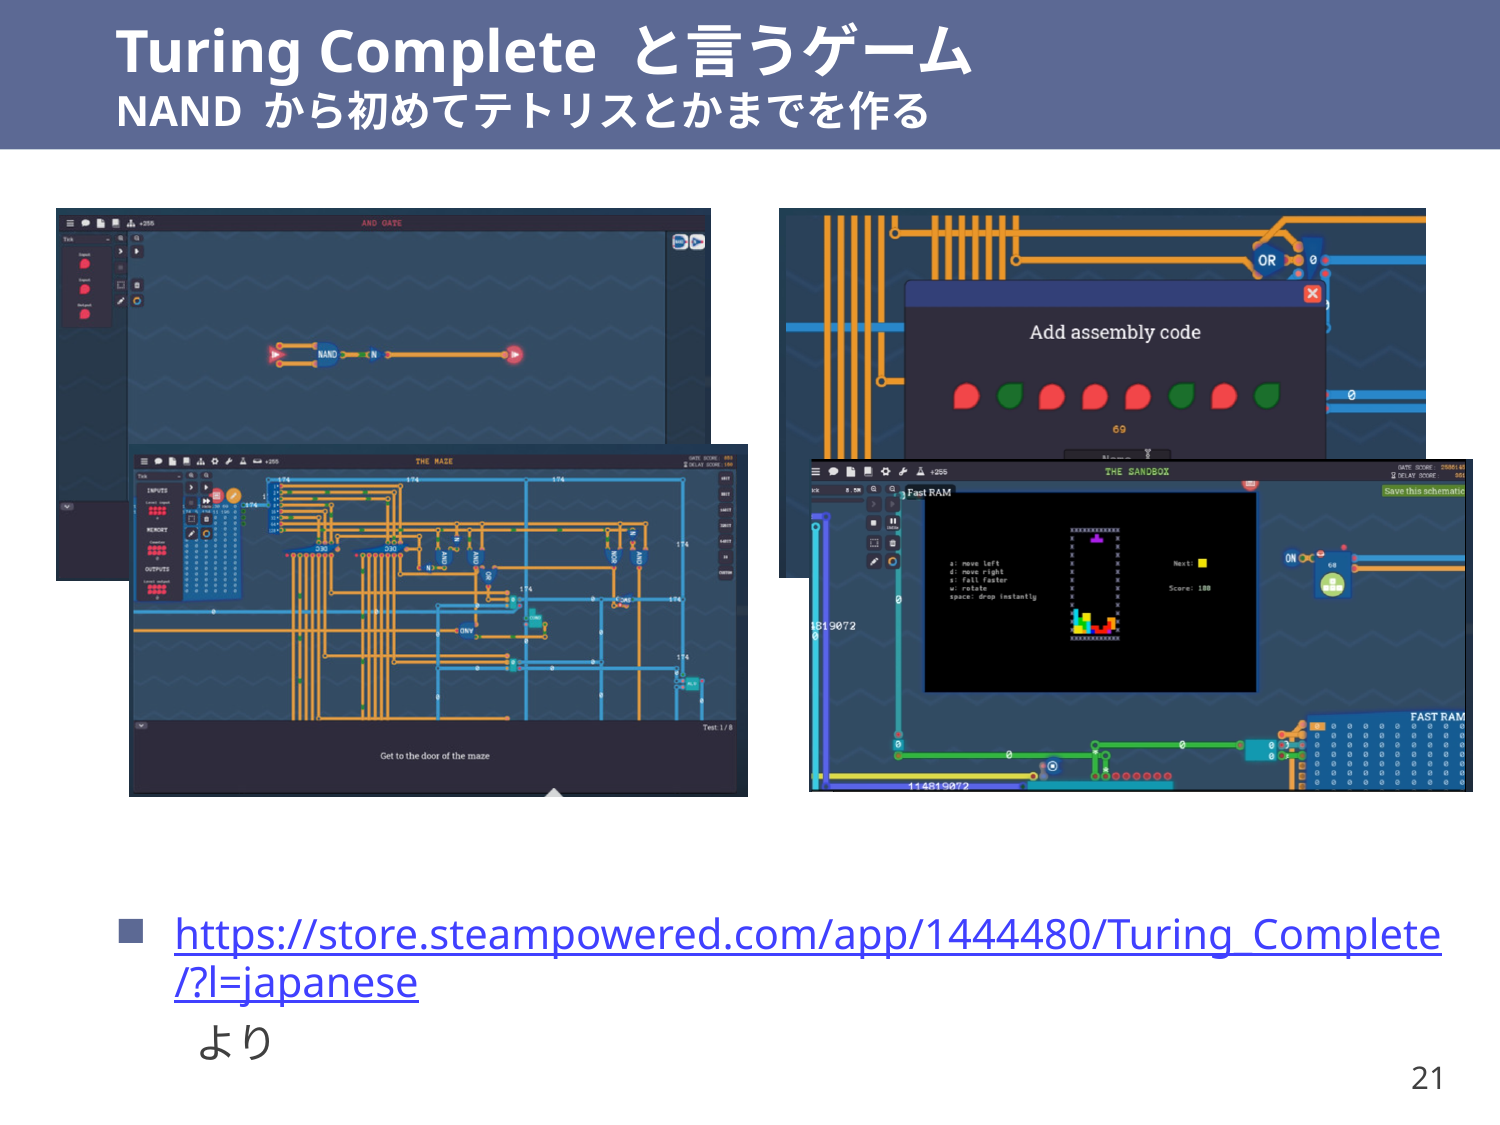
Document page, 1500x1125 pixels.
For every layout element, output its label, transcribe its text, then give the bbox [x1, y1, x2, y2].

picture [55, 207, 748, 797]
title Turing Complete と言うゲーム NAND から初めてテトリスとかまでを作る [100, 0, 1500, 150]
picture [779, 207, 1473, 792]
list https://store.steampowered.com/app/1444480/Turing_Complete/?l=japanese より [100, 887, 1459, 1036]
